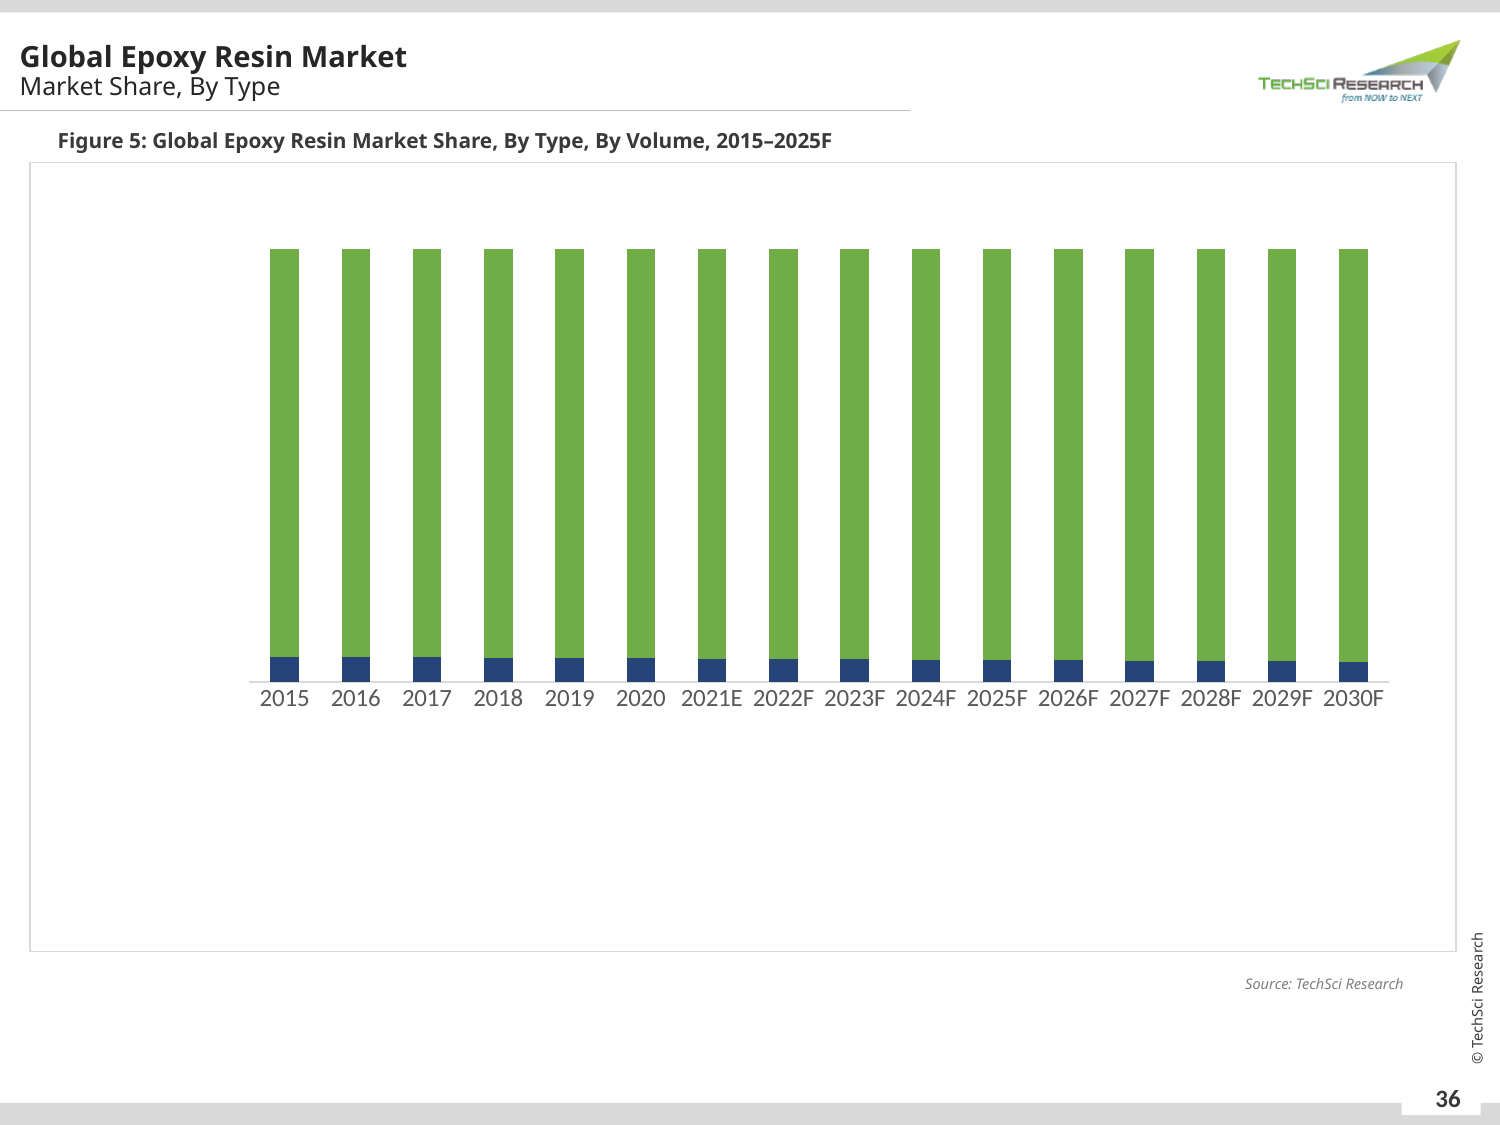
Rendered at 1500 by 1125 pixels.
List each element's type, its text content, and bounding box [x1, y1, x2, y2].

picture [1257, 39, 1461, 104]
text_box Source: TechSci Research [1044, 967, 1419, 1000]
list Global Epoxy Resin Market Market Share, By Type [4, 21, 1209, 122]
text_box Figure 5: Global Epoxy Resin Market Share, By Type, By Volume, 2015–2025F [42, 107, 1488, 160]
chart [29, 161, 1458, 953]
